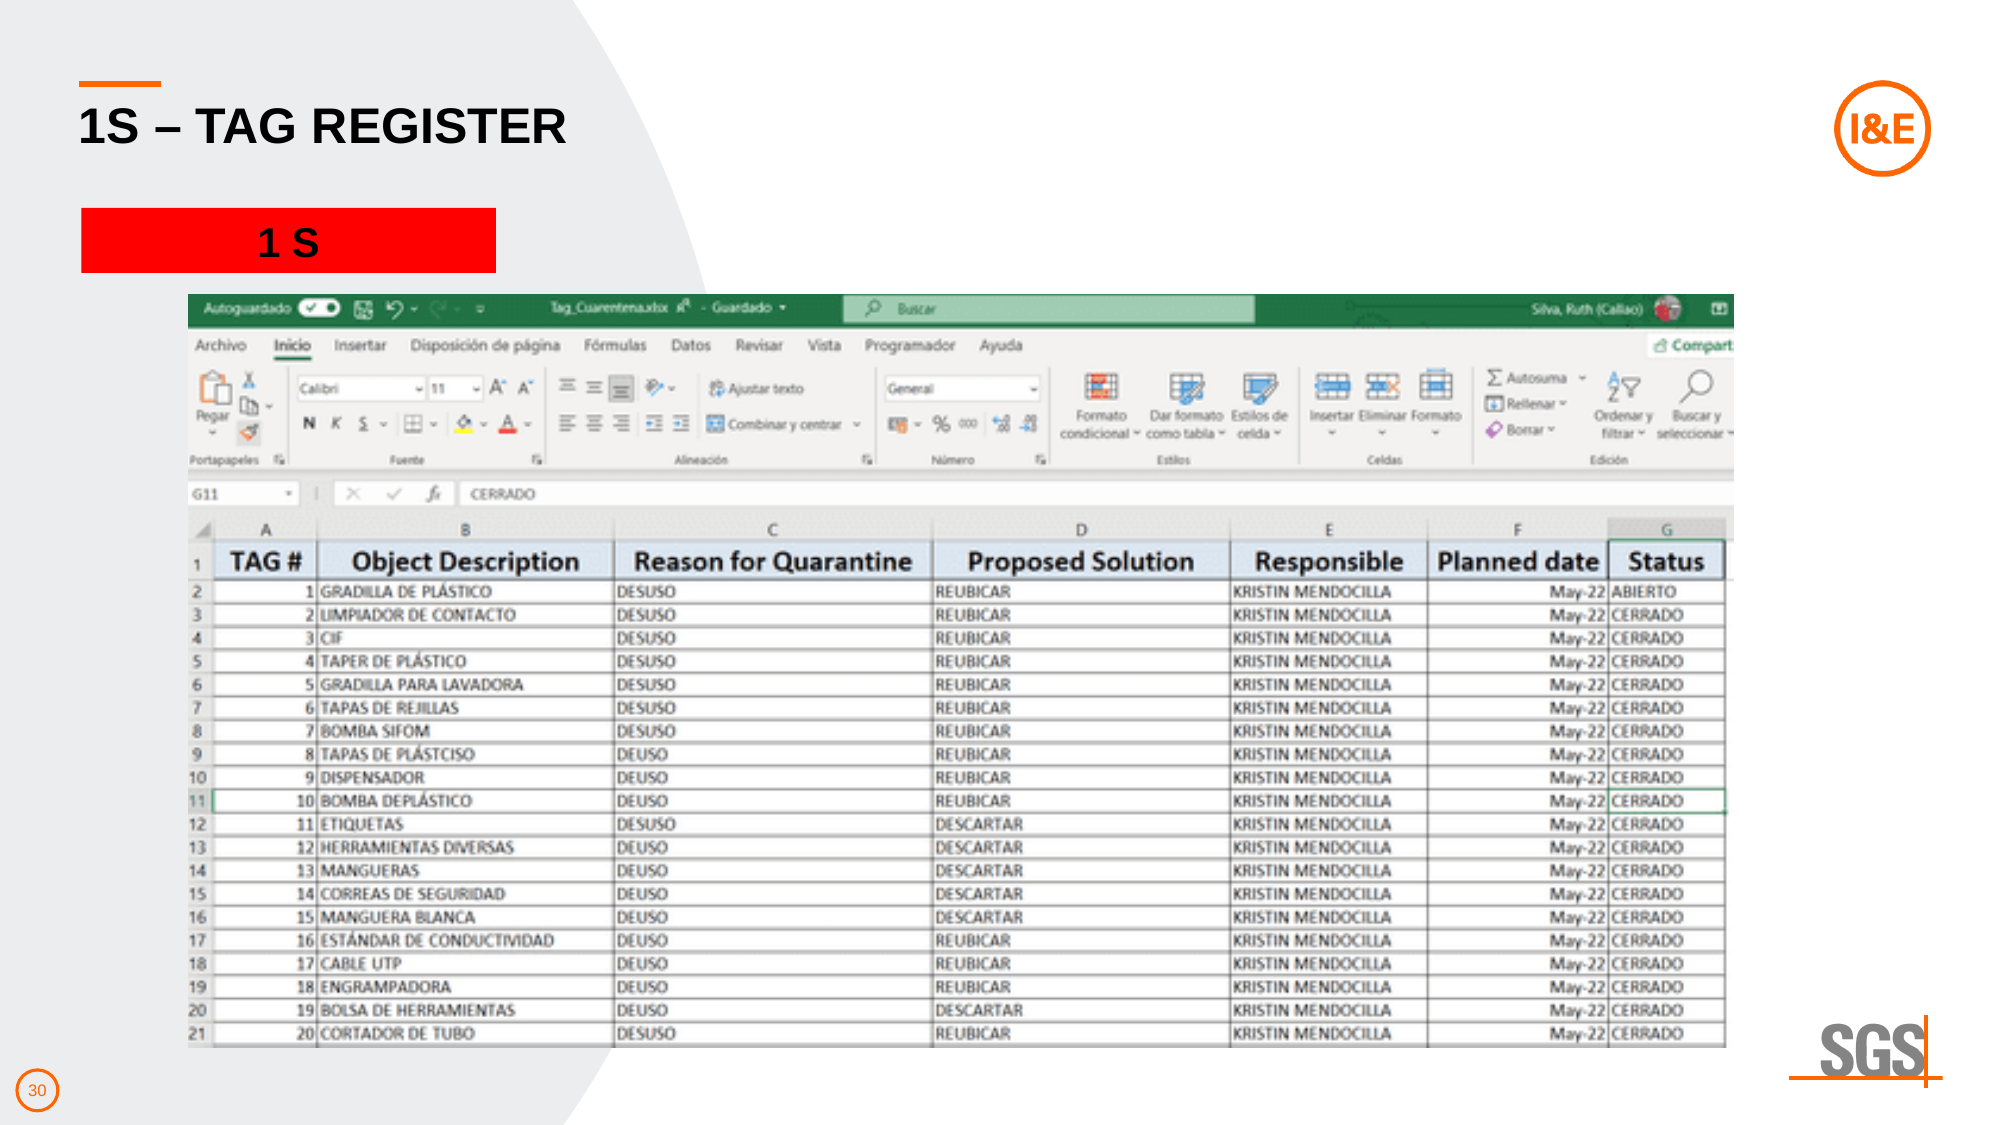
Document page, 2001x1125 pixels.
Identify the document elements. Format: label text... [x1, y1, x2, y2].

picture [1834, 80, 1931, 177]
picture [188, 294, 1734, 1049]
text_box 1 S [81, 207, 496, 273]
title 1S – tag register [78, 100, 1789, 174]
